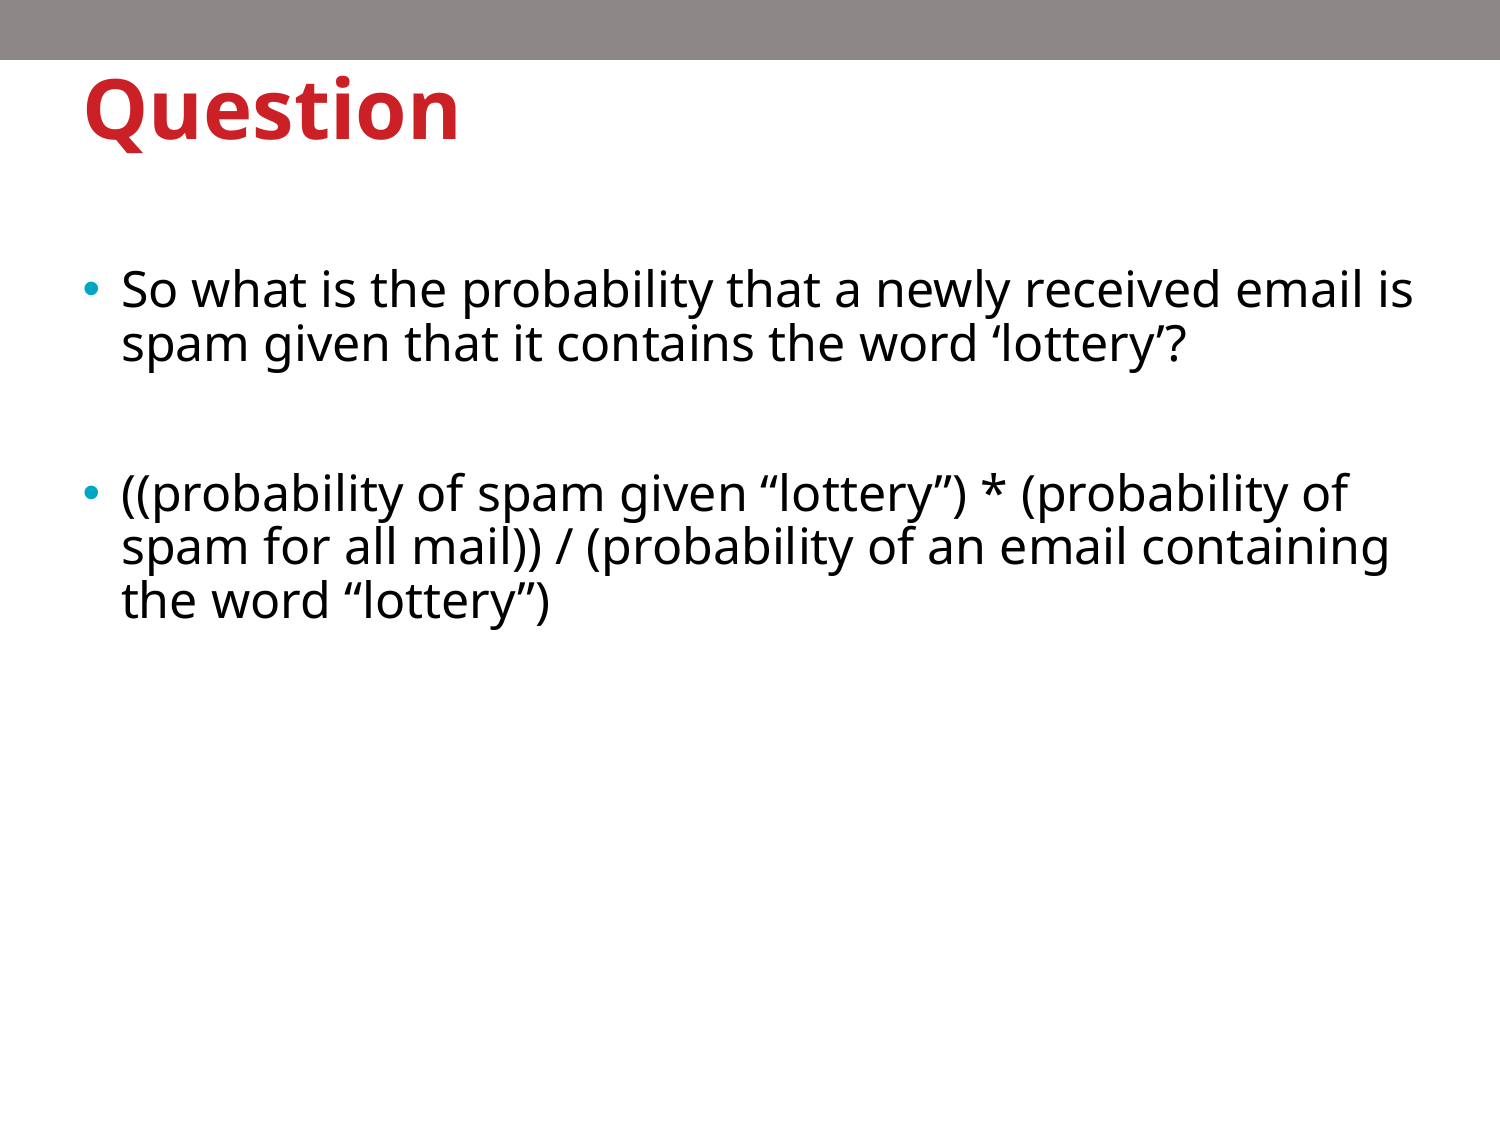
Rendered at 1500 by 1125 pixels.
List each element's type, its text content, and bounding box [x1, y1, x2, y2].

title Question [75, 59, 1425, 166]
list So what is the probability that a newly received email is spam given that it contains the word ‘lottery’? ((probability of spam given “lottery”) * (probability of spam for all mail)) / (probability of an email containing the word “lottery”) [75, 256, 1425, 1125]
